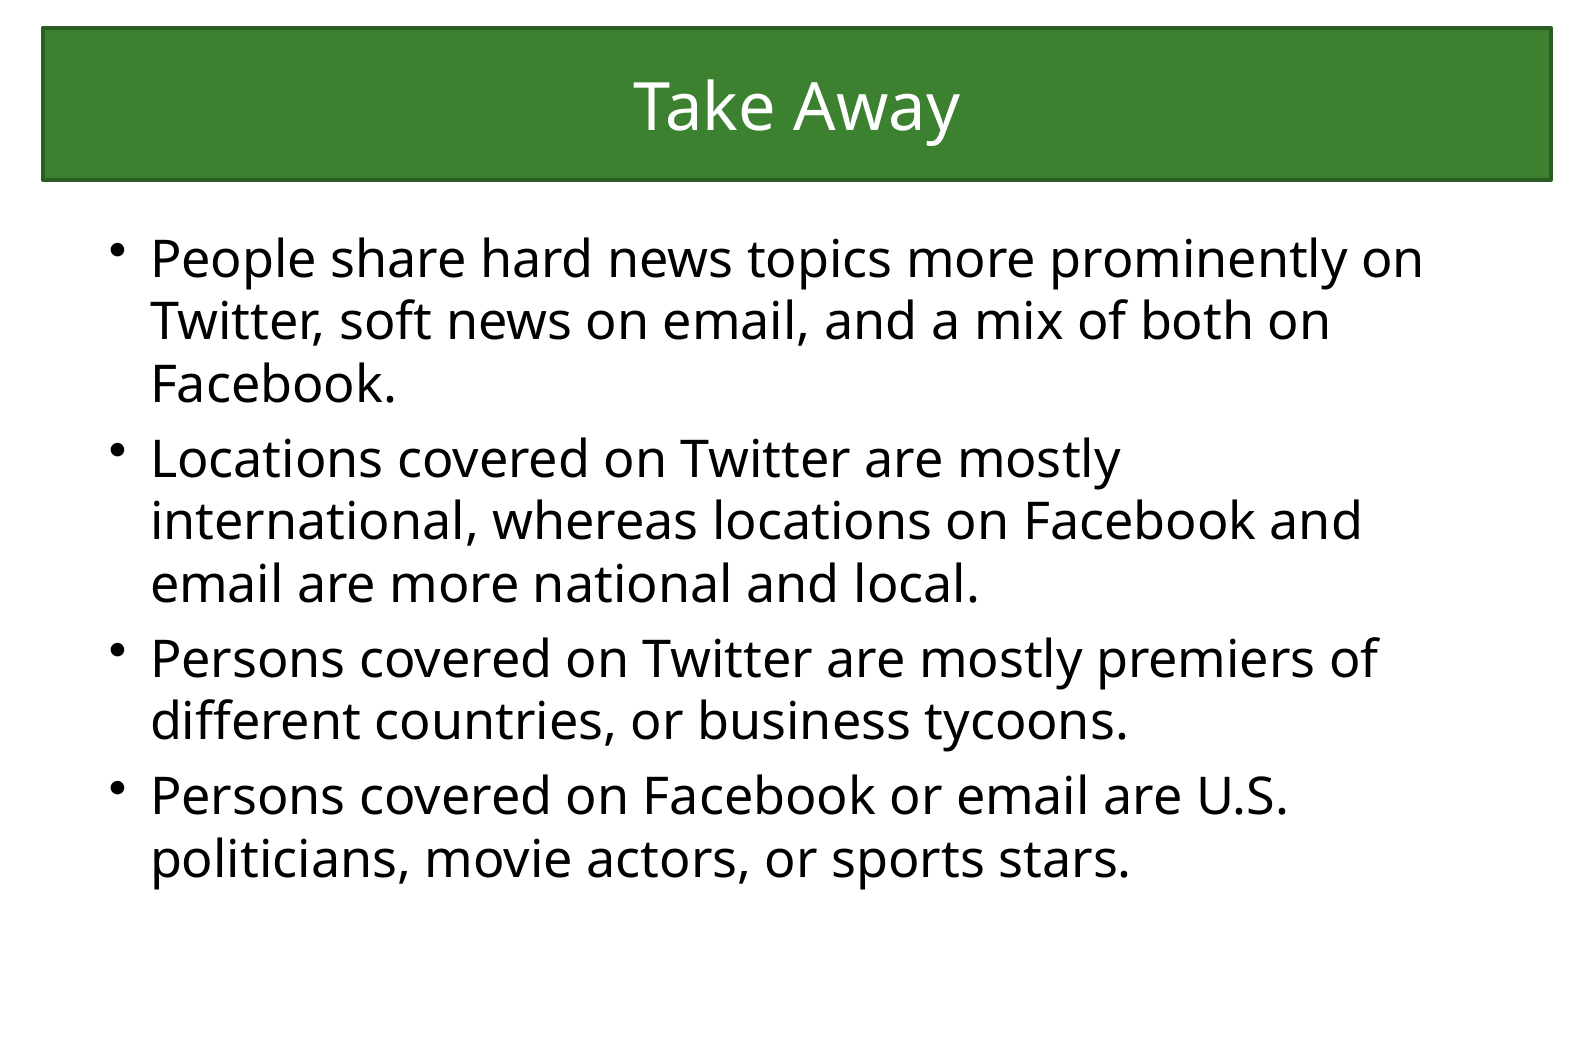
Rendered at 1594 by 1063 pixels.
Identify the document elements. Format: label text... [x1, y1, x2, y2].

text_box People share hard news topics more prominently on Twitter, soft news on email, and a mix of both on Facebook. Locations covered on Twitter are mostly international, whereas locations on Facebook and email are more national and local. Persons covered on Twitter are mostly premiers of different countries, or business tycoons. Persons covered on Facebook or email are U.S. politicians, movie actors, or sports stars. [101, 217, 1437, 896]
title Take Away [41, 26, 1553, 182]
